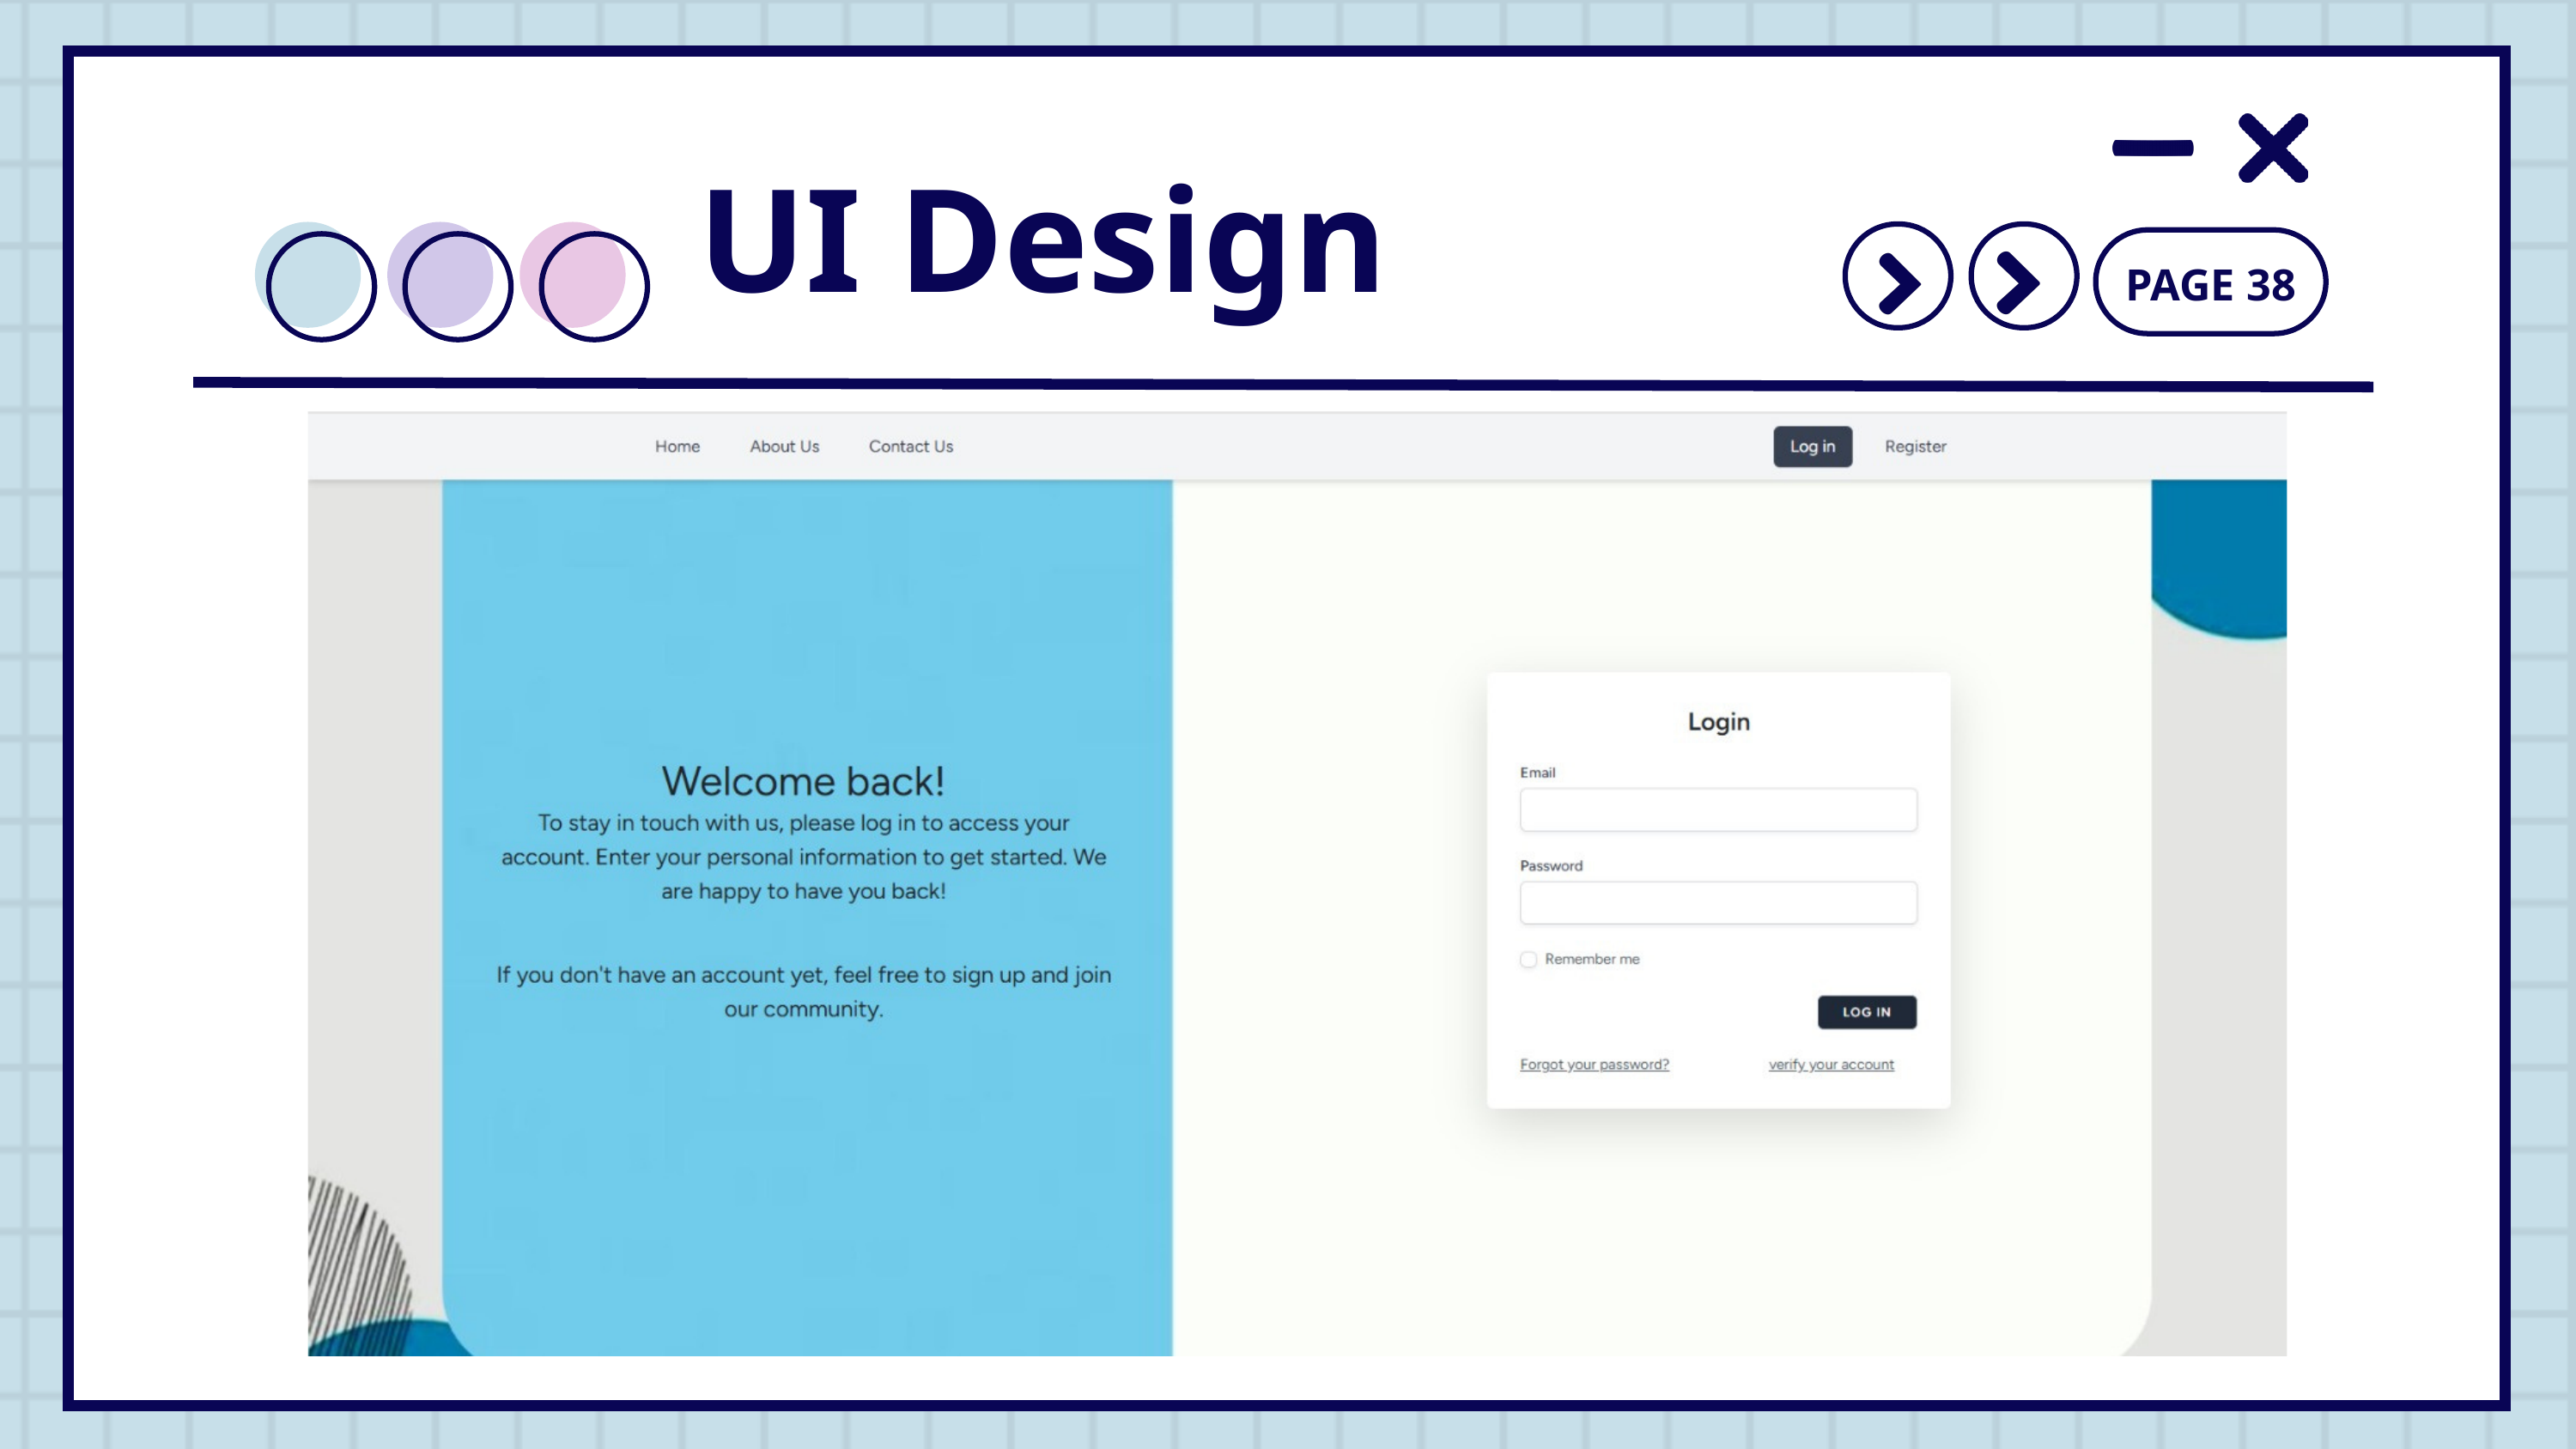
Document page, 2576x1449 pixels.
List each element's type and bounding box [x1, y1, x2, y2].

text_box [404, 233, 512, 340]
text_box [519, 221, 626, 328]
text_box [268, 233, 375, 340]
text_box [1844, 223, 1952, 329]
text_box [1971, 223, 2077, 329]
text_box [386, 221, 494, 328]
text_box [0, 0, 2576, 1449]
text_box [68, 51, 2506, 1406]
text_box [254, 221, 361, 328]
text_box [2095, 229, 2326, 334]
text_box [541, 233, 648, 340]
